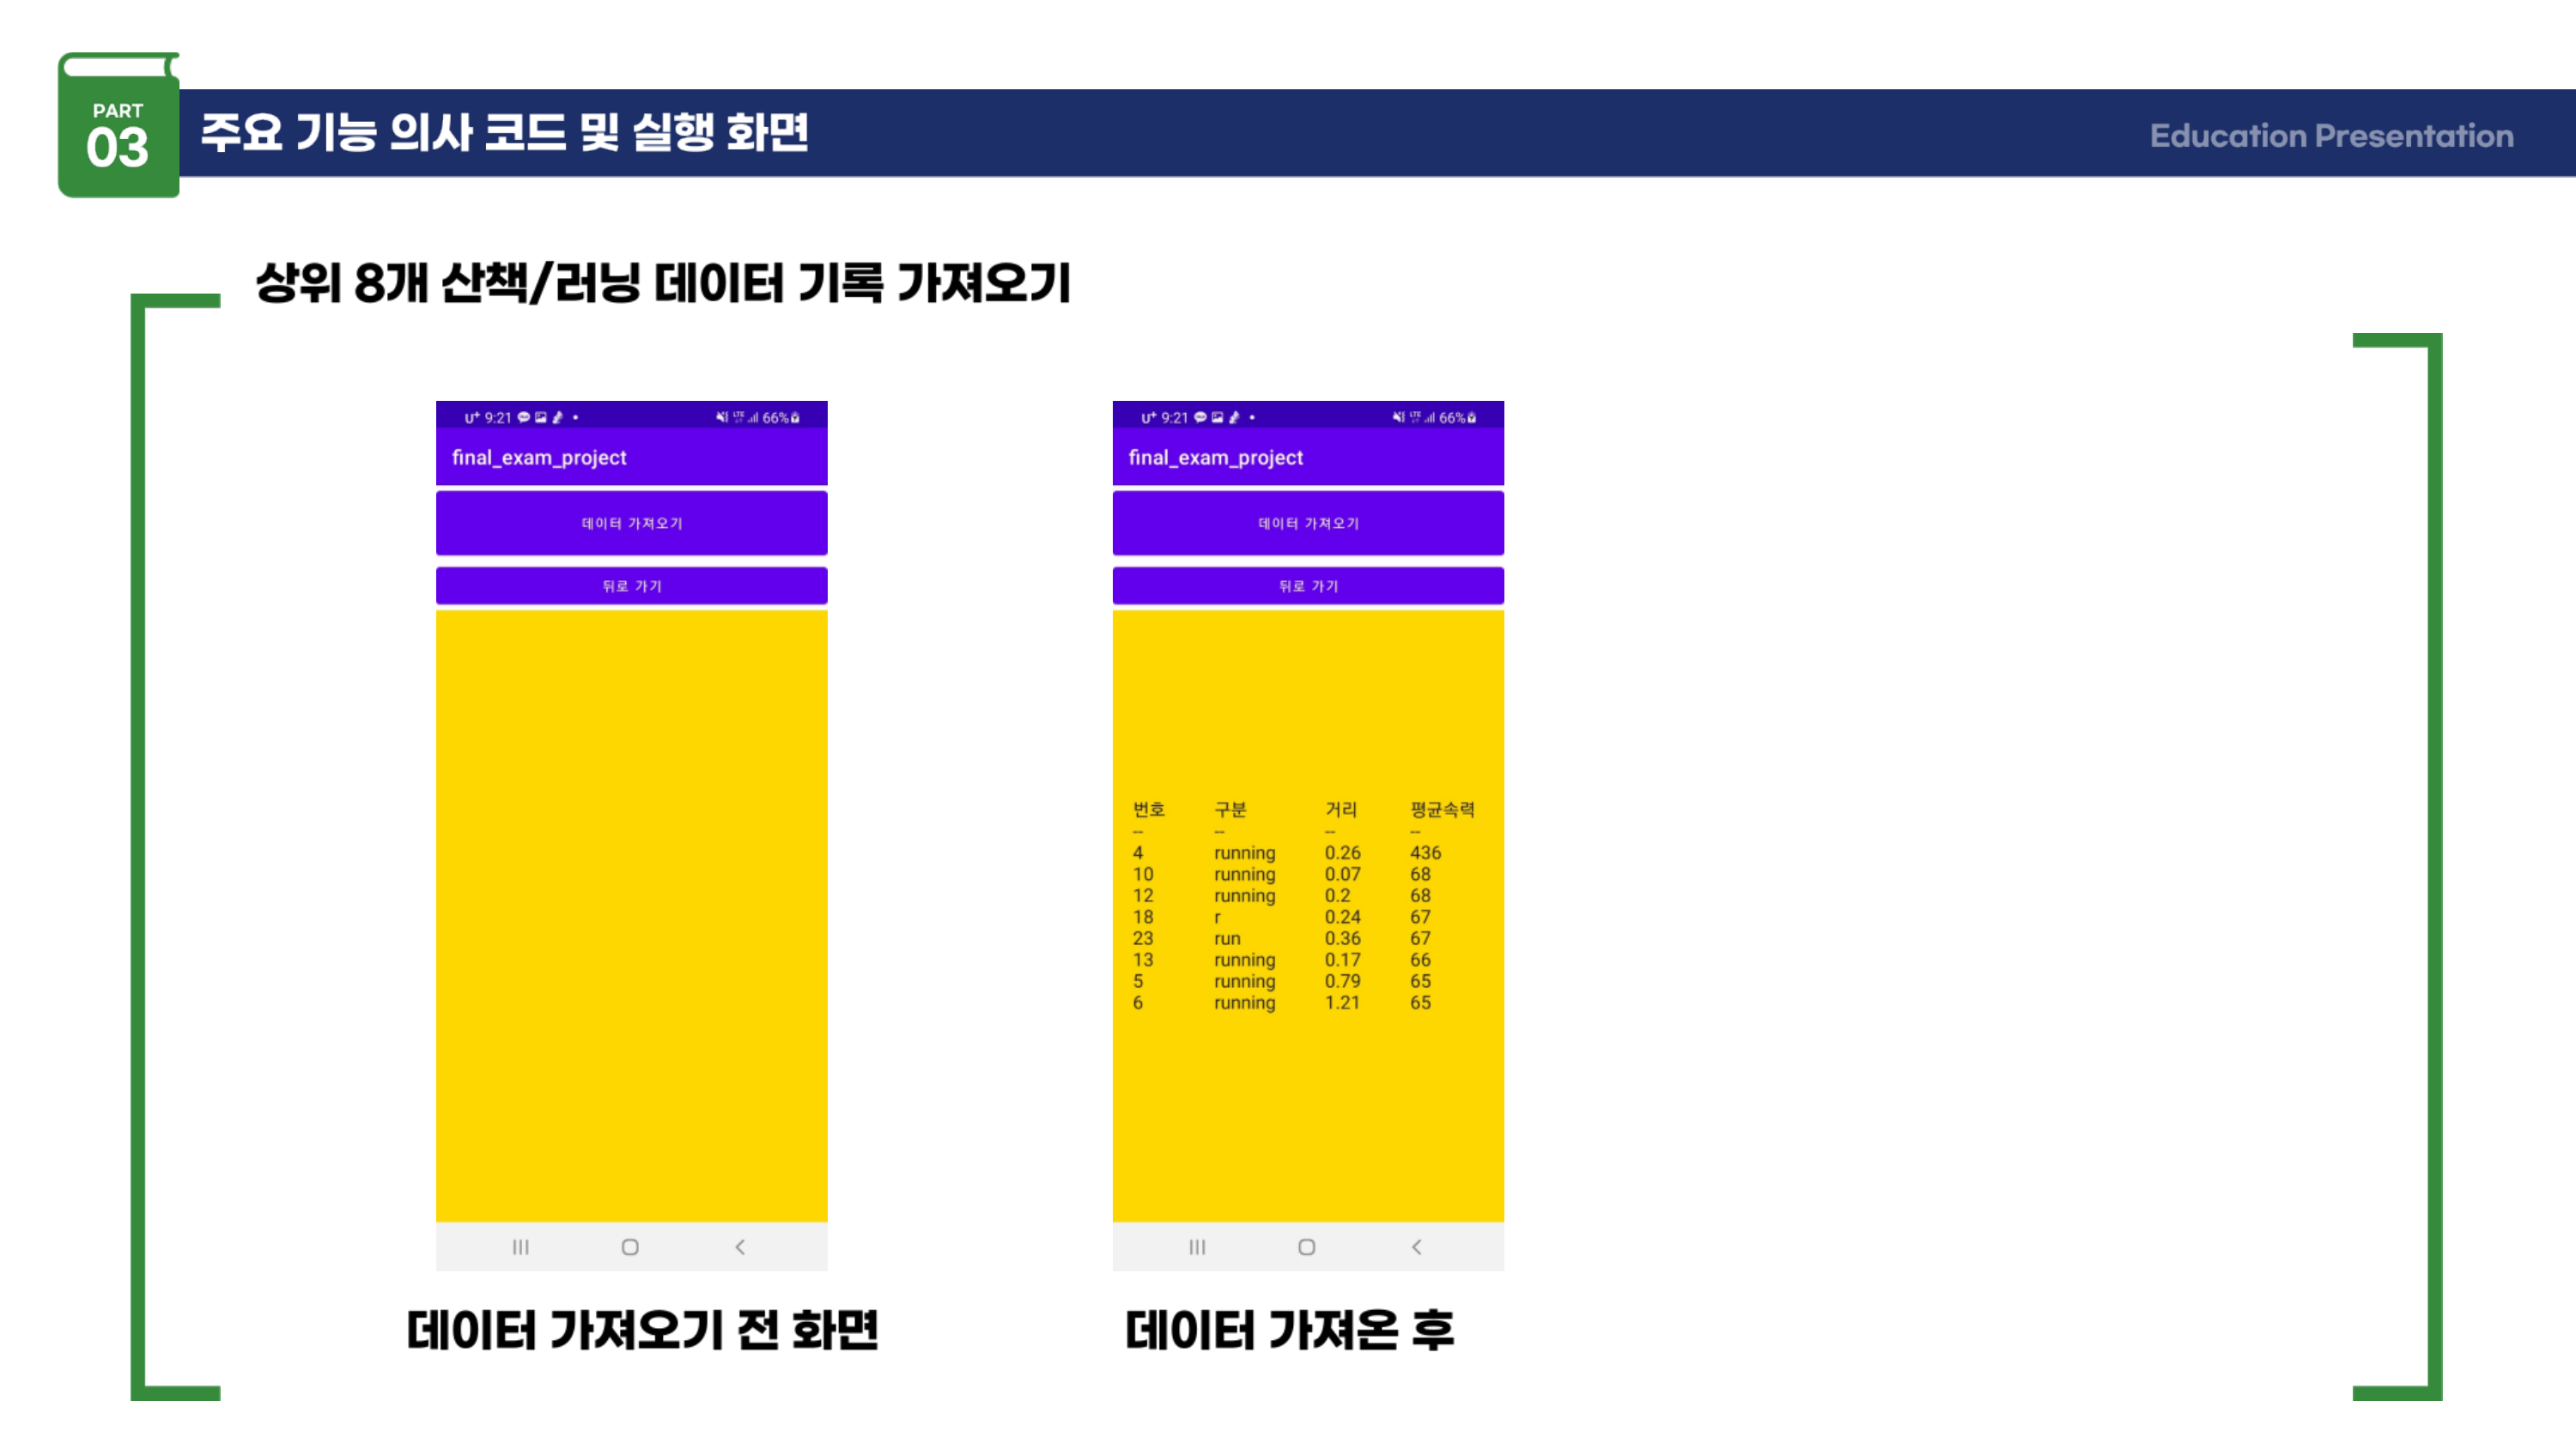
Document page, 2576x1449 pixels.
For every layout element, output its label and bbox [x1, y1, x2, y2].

picture [398, 1294, 903, 1390]
text_box [435, 401, 828, 1271]
text_box [131, 294, 222, 1402]
picture [77, 98, 173, 209]
picture [2129, 114, 2530, 173]
text_box [58, 52, 179, 198]
text_box [1112, 401, 1504, 1271]
picture [247, 248, 1096, 343]
picture [1118, 1294, 1479, 1390]
text_box [184, 89, 2576, 178]
picture [192, 99, 831, 189]
text_box [2353, 332, 2443, 1402]
